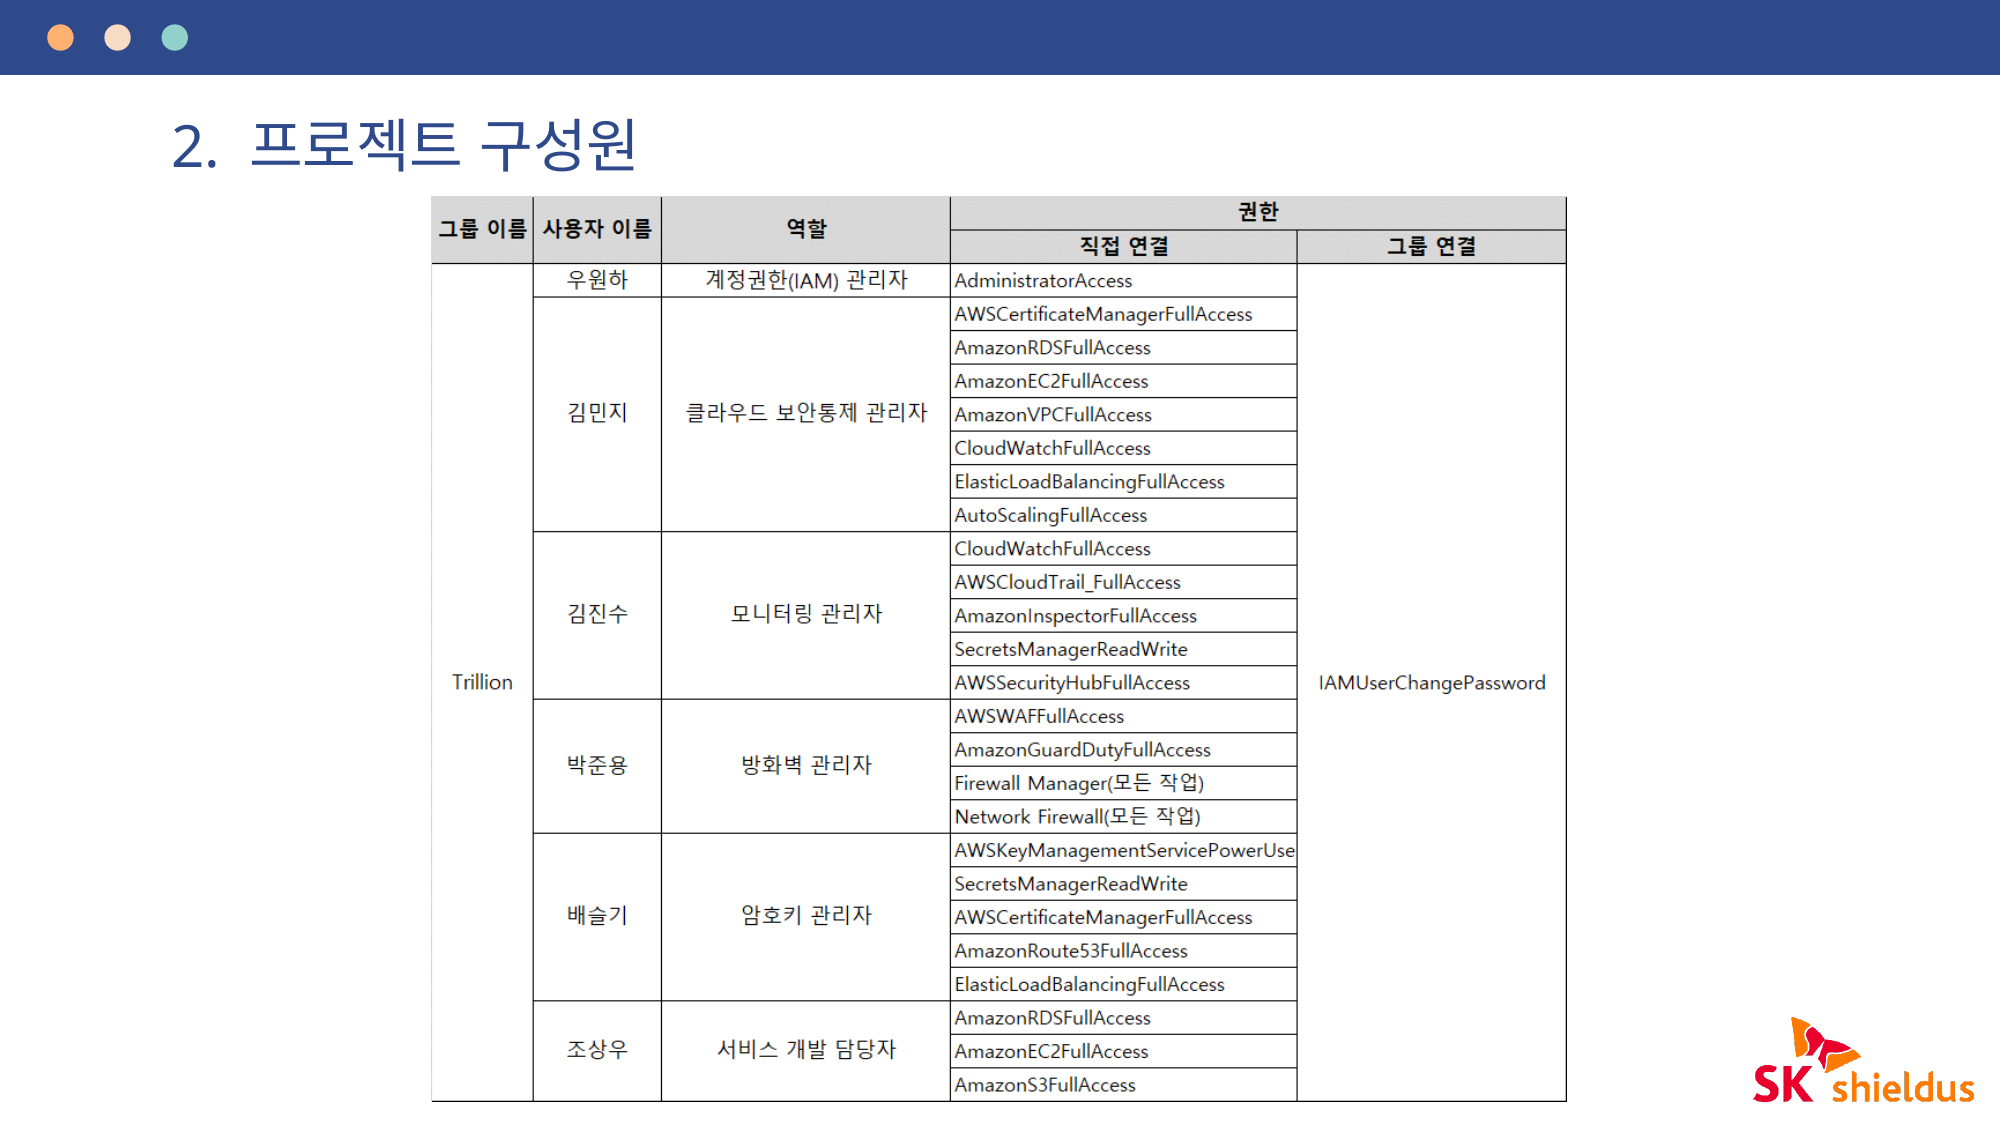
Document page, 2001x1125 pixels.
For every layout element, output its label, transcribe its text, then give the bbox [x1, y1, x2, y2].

title 2. 프로젝트 구성원 [156, 94, 1844, 197]
picture [1753, 1017, 1974, 1102]
picture [431, 196, 1567, 1102]
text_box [0, 0, 2000, 76]
